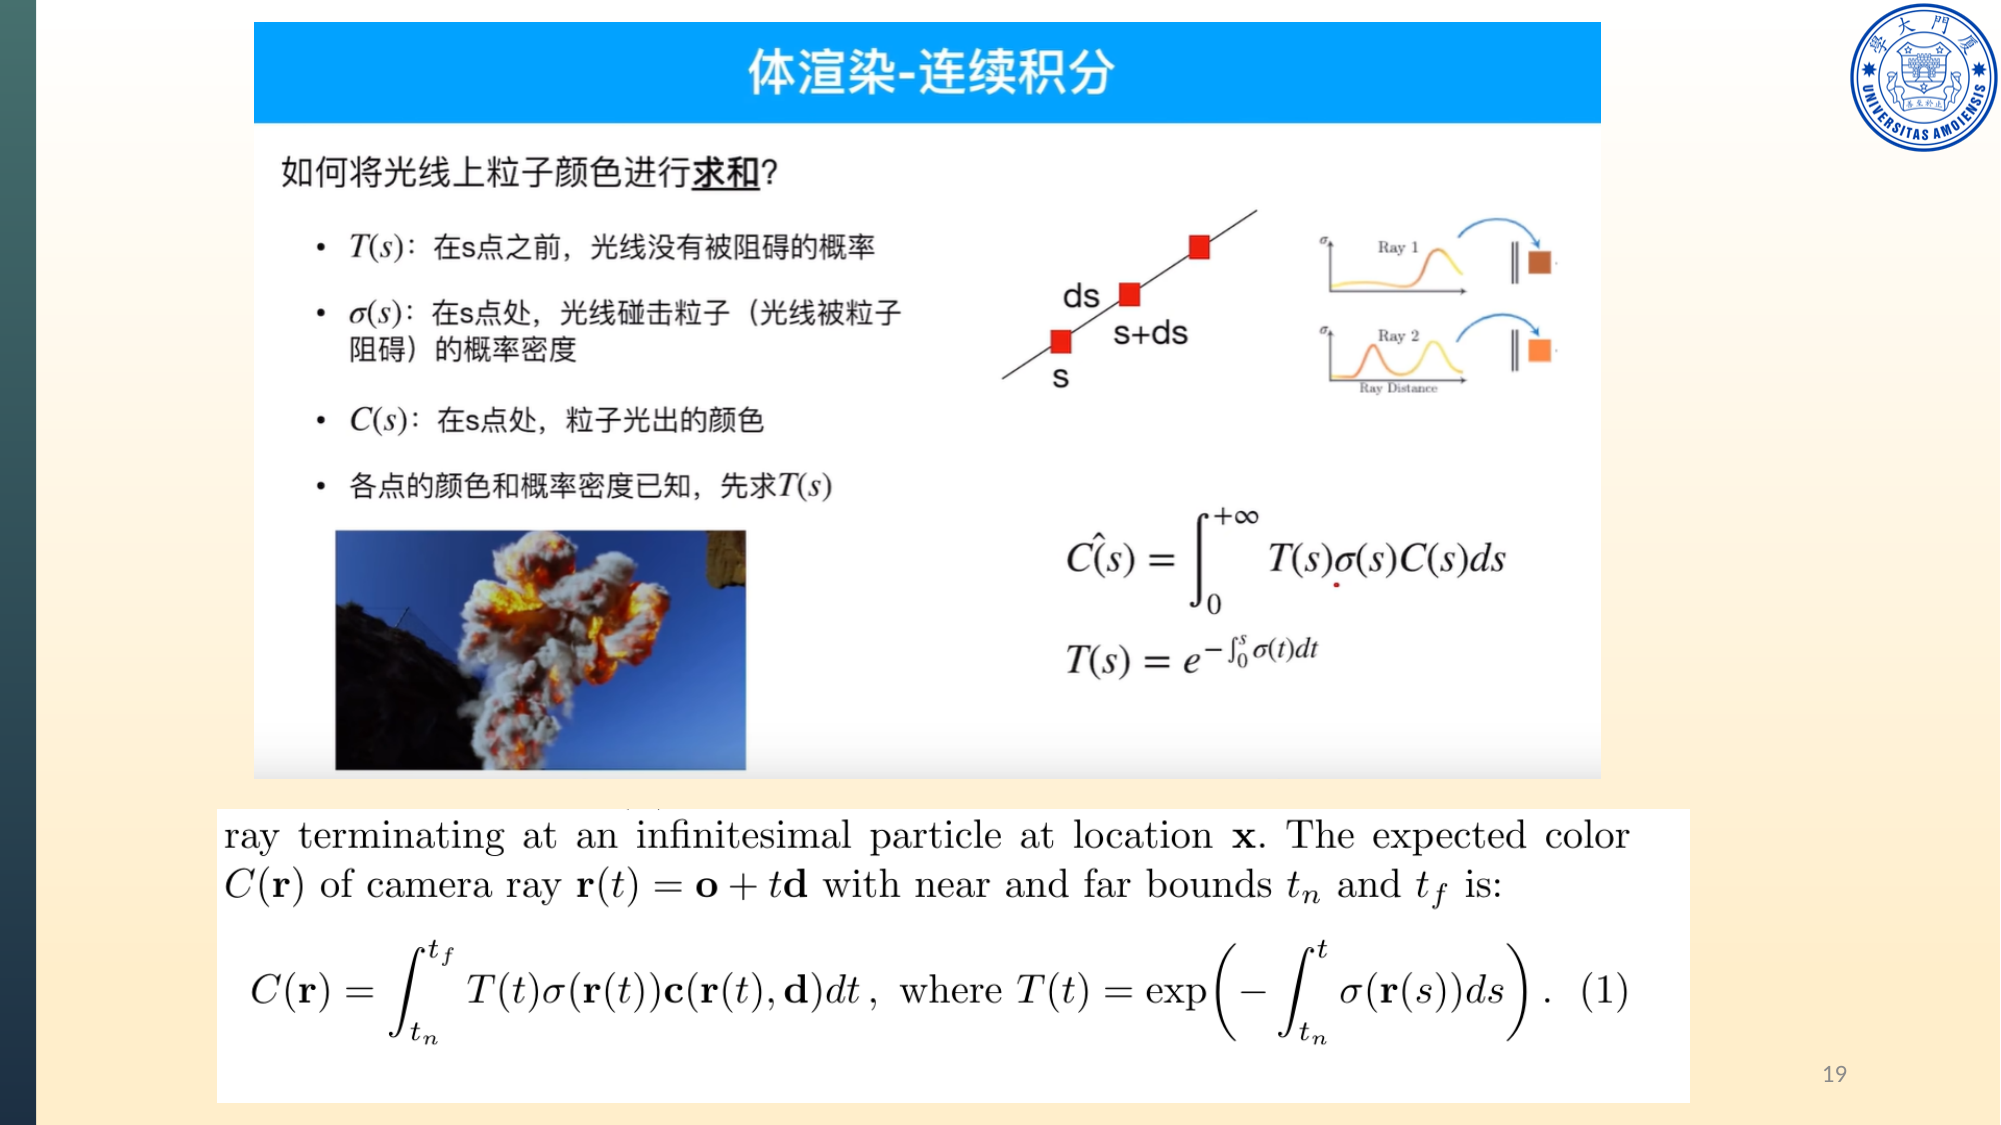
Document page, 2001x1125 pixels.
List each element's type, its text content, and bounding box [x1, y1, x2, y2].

text_box [0, 0, 37, 1125]
picture [1847, 1, 2000, 154]
slide_number 19 [1690, 1042, 1863, 1103]
picture [254, 22, 1601, 780]
picture [217, 809, 1690, 1103]
